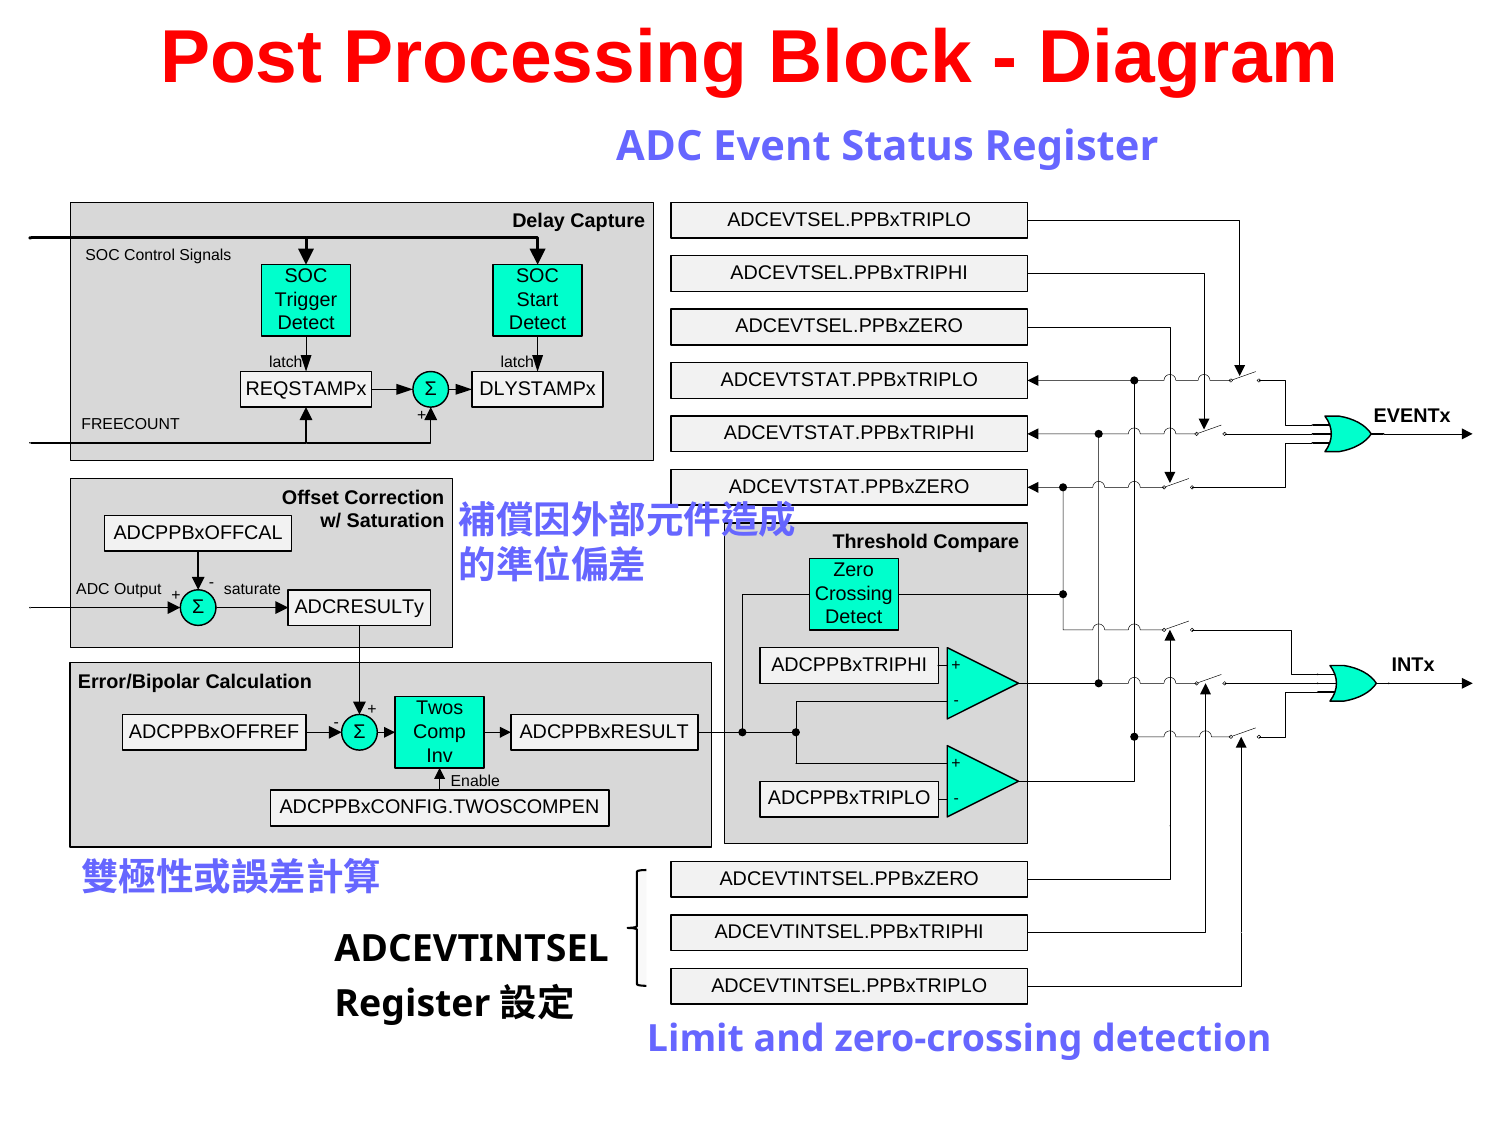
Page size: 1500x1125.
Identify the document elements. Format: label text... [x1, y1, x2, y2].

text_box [9, 162, 1488, 1026]
title Post Processing Block - Diagram [0, 0, 1500, 122]
text_box Limit and zero-crossing detection [632, 1035, 1298, 1067]
text_box ADC Event Status Register [601, 120, 1174, 161]
